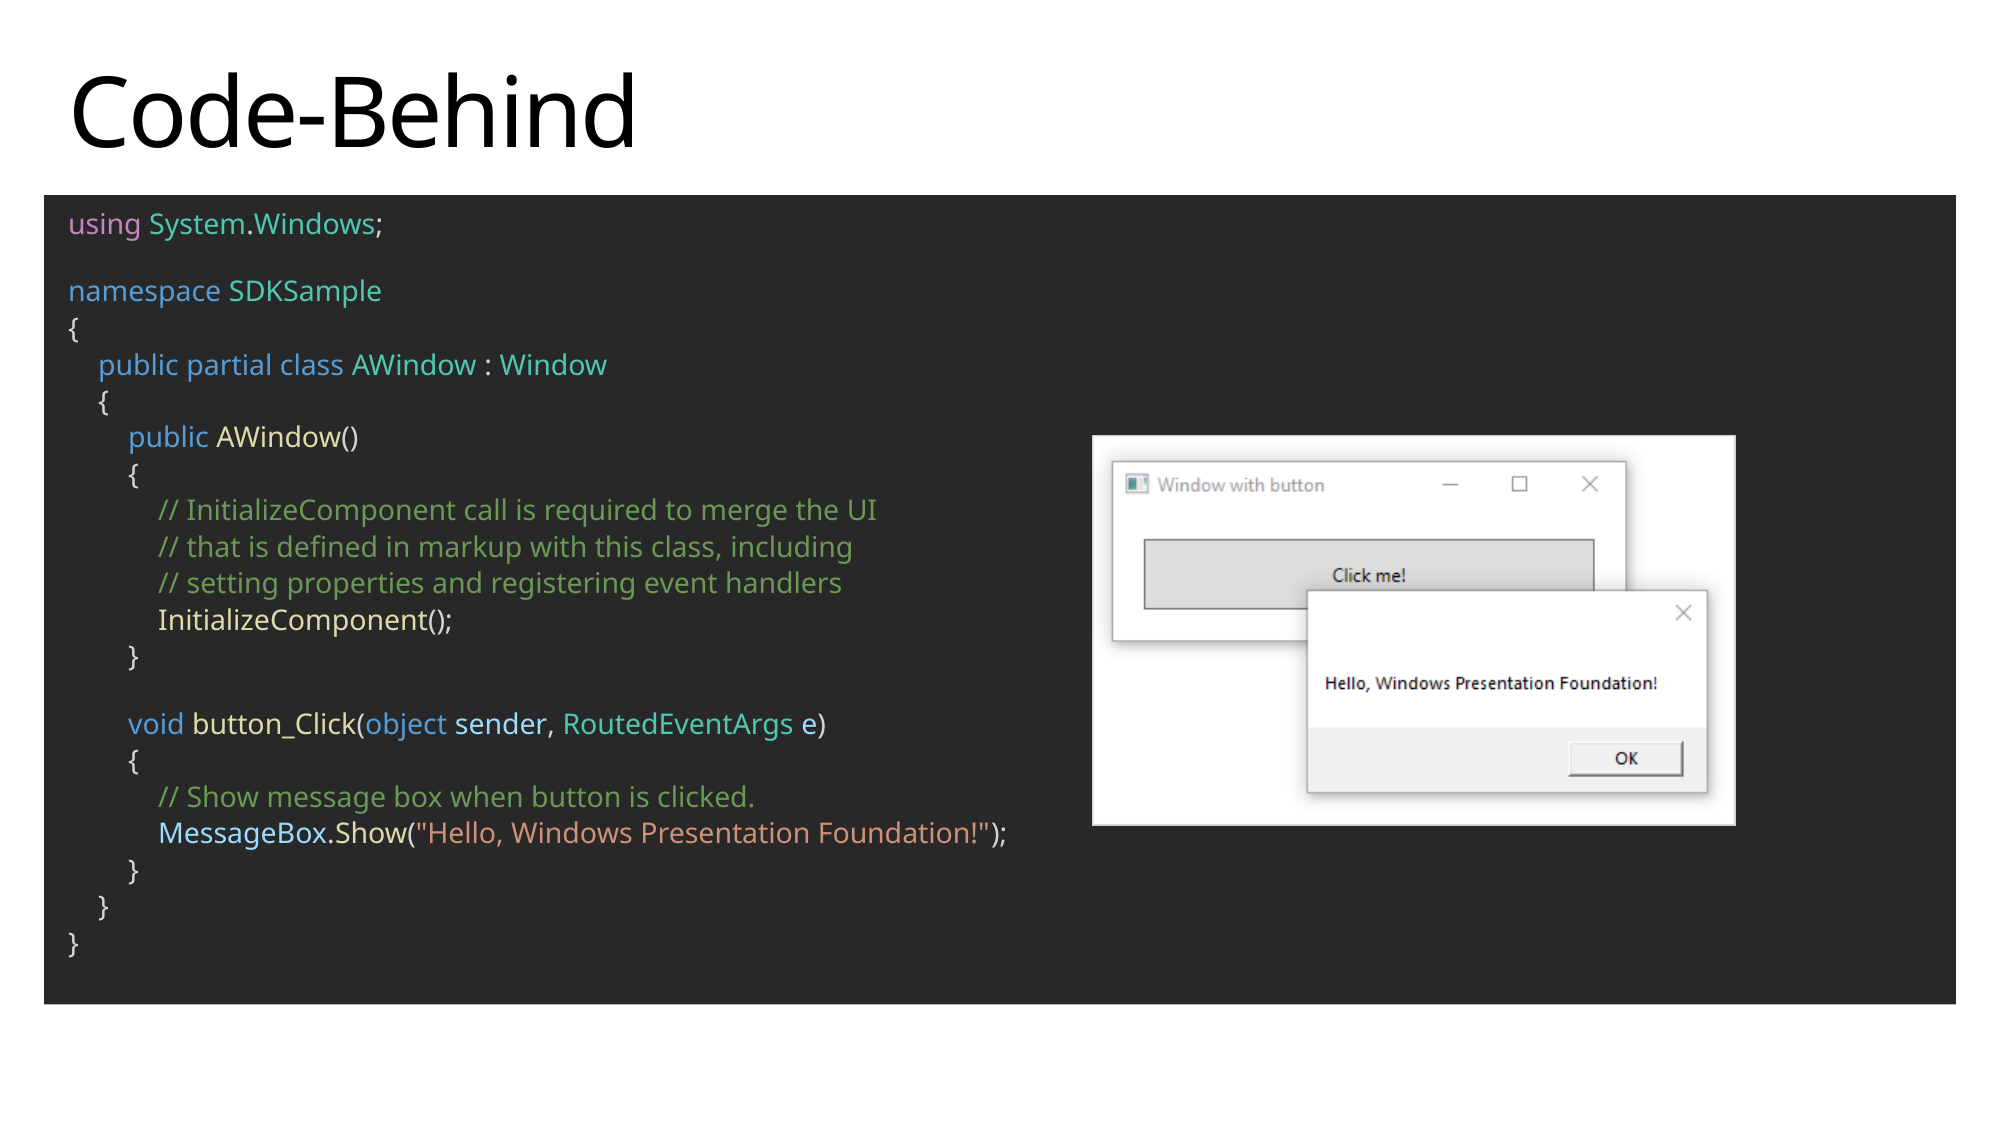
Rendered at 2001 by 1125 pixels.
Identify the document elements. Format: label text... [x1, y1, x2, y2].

list using System.Windows; namespace SDKSample { public partial class AWindow : Window { public AWindow() { // InitializeComponent call is required to merge the UI // that is defined in markup with this class, including // setting properties and registering event handlers InitializeComponent(); } void button_Click(object sender, RoutedEventArgs e) { // Show message box when button is clicked. MessageBox.Show("Hello, Windows Presentation Foundation!"); } } } [44, 195, 1956, 1005]
picture [1092, 434, 1737, 826]
title Code-Behind [44, 47, 1957, 196]
